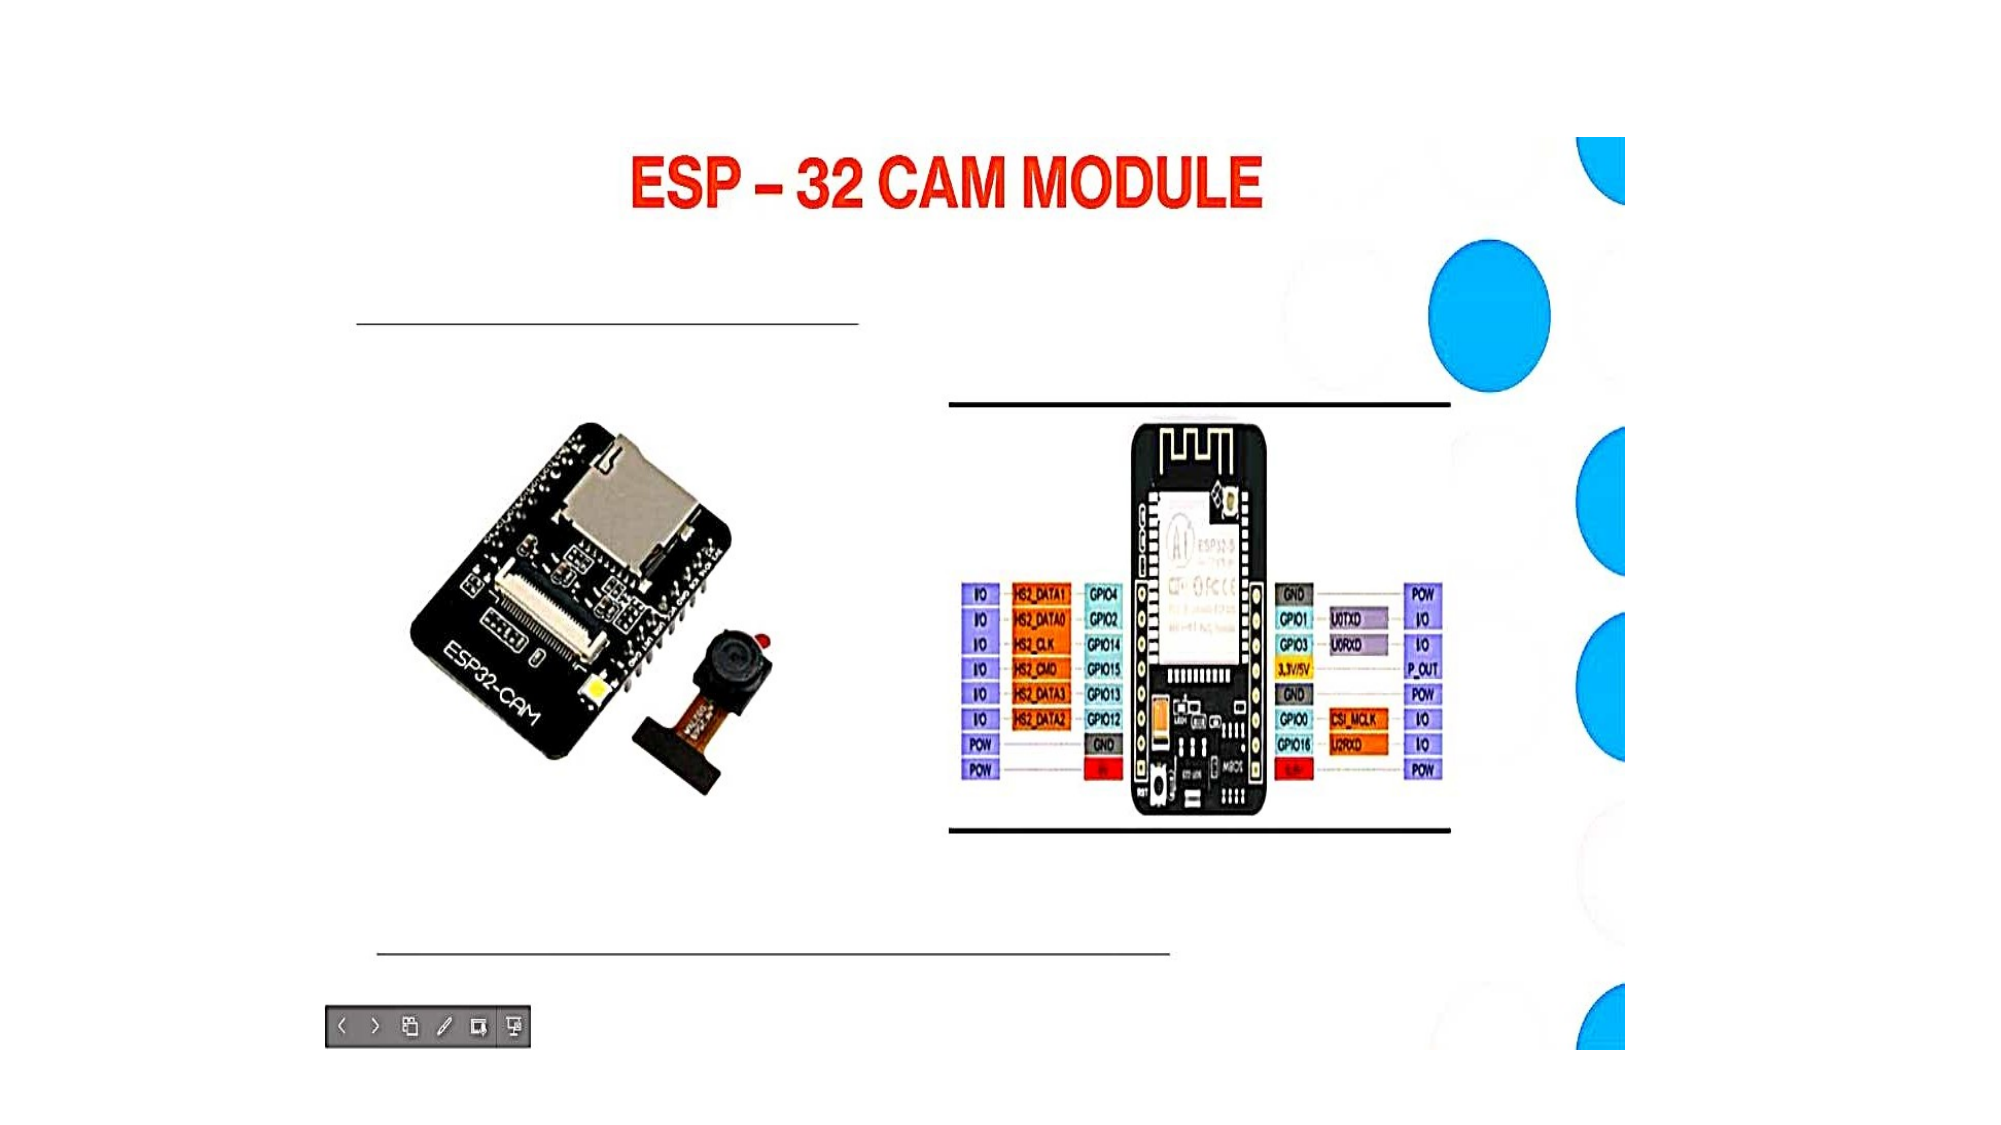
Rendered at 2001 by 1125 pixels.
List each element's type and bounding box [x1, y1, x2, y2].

picture [324, 137, 1626, 1051]
